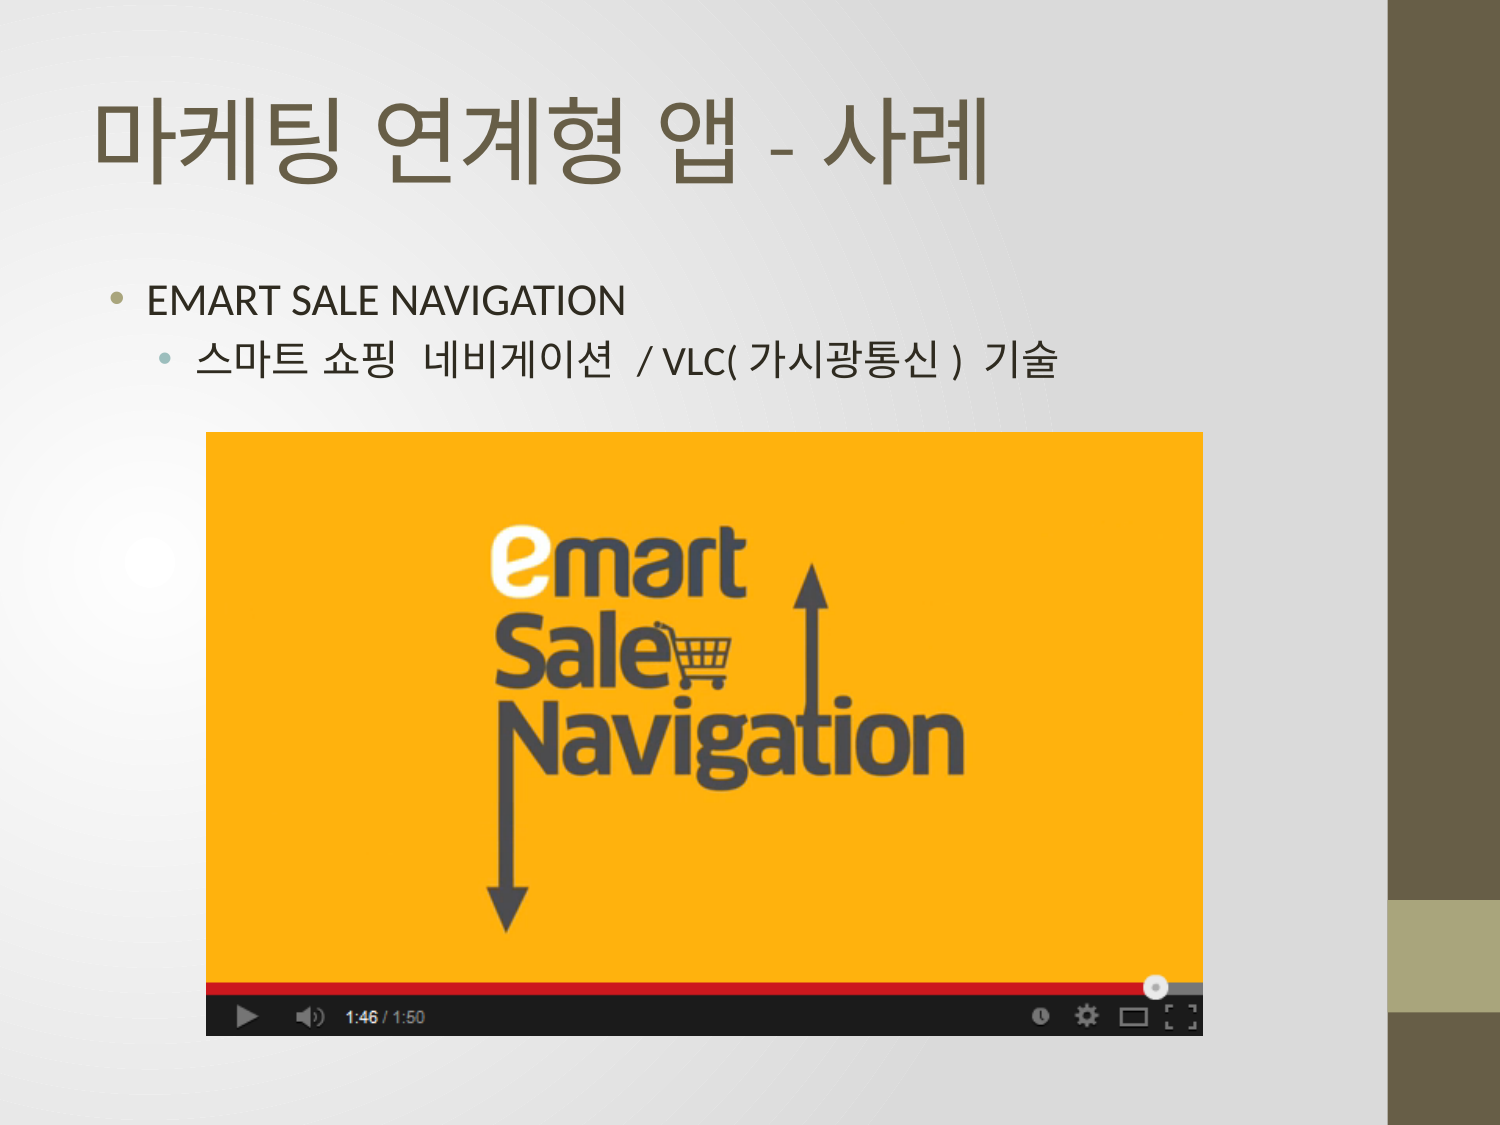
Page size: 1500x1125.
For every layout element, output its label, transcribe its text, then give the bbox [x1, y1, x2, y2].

list EMART SALE NAVIGATION 스마트 쇼핑 네비게이션 / VLC(가시광통신) 기술 [75, 262, 1329, 433]
title 마케팅 연계형 앱-사례 [75, 45, 1325, 233]
picture [206, 431, 1203, 1037]
